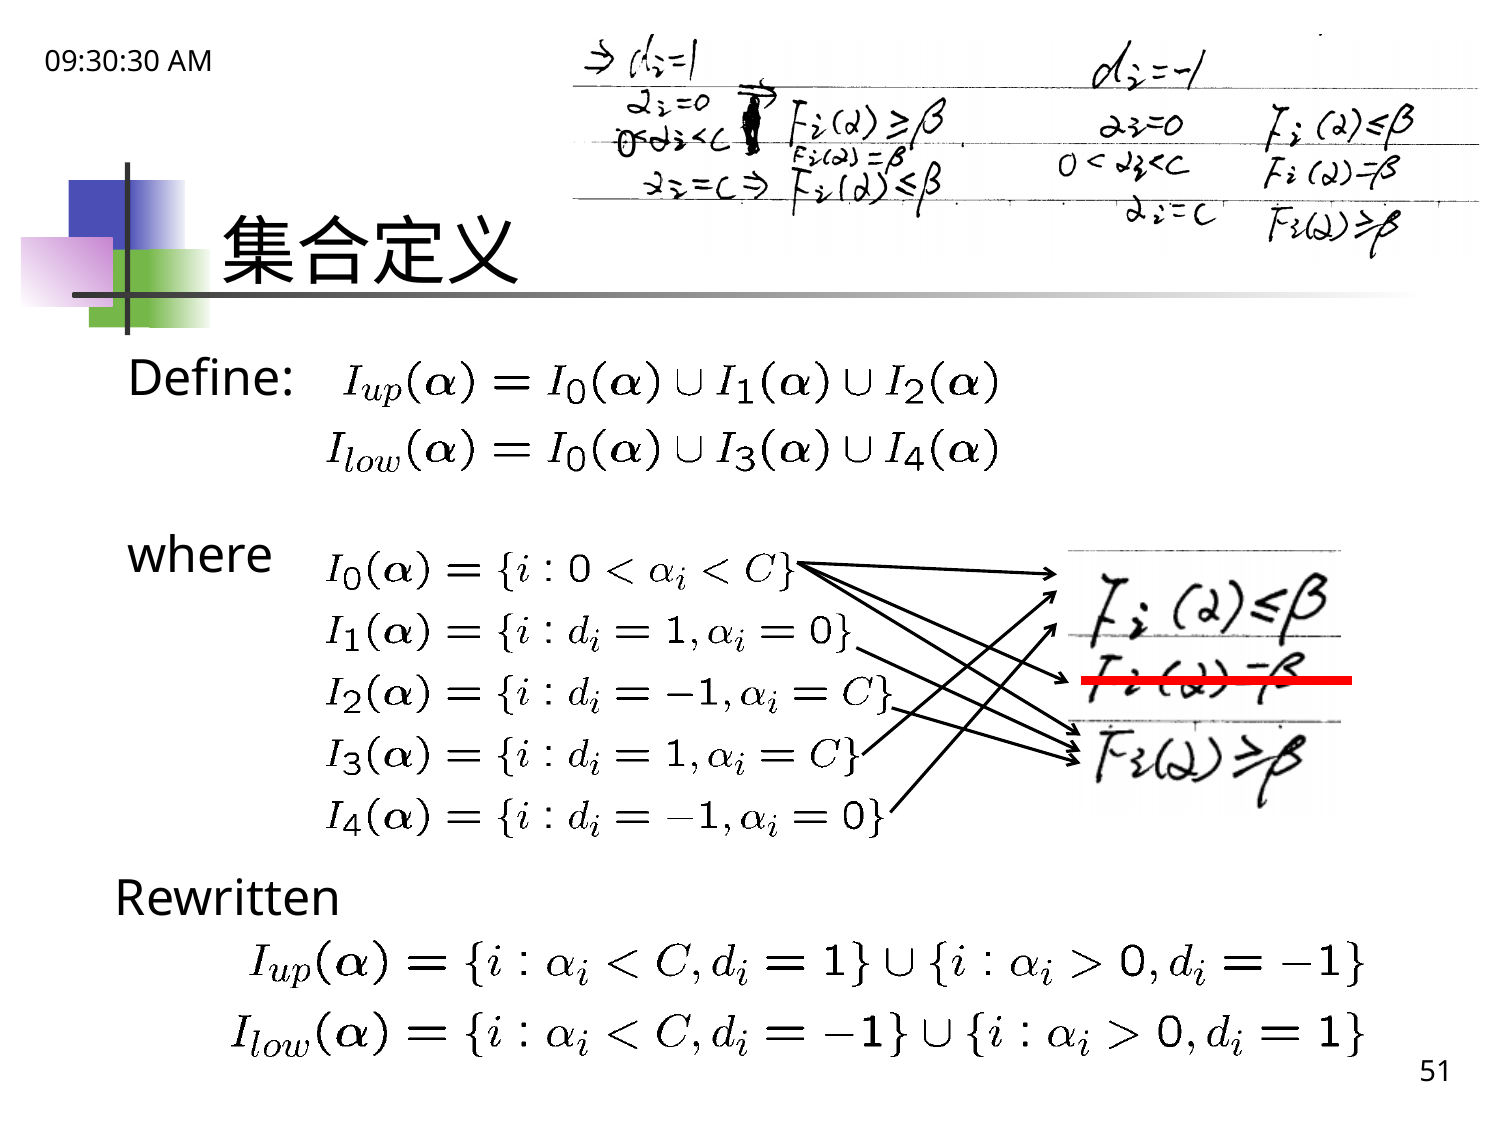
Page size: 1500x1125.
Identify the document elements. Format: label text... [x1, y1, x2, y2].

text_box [796, 562, 1081, 736]
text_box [861, 744, 884, 756]
picture [1068, 550, 1341, 680]
picture [229, 940, 1365, 1060]
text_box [890, 744, 1058, 813]
picture [1068, 681, 1341, 816]
slide_number 51 [1155, 1024, 1468, 1100]
text_box 集合定义 [206, 196, 1282, 302]
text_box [1062, 743, 1081, 764]
text_box Rewritten [100, 857, 494, 933]
picture [324, 550, 892, 838]
text_box Define: [112, 337, 506, 413]
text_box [572, 34, 1480, 264]
text_box where [112, 515, 506, 591]
picture [324, 361, 999, 474]
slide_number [29, 15, 342, 90]
